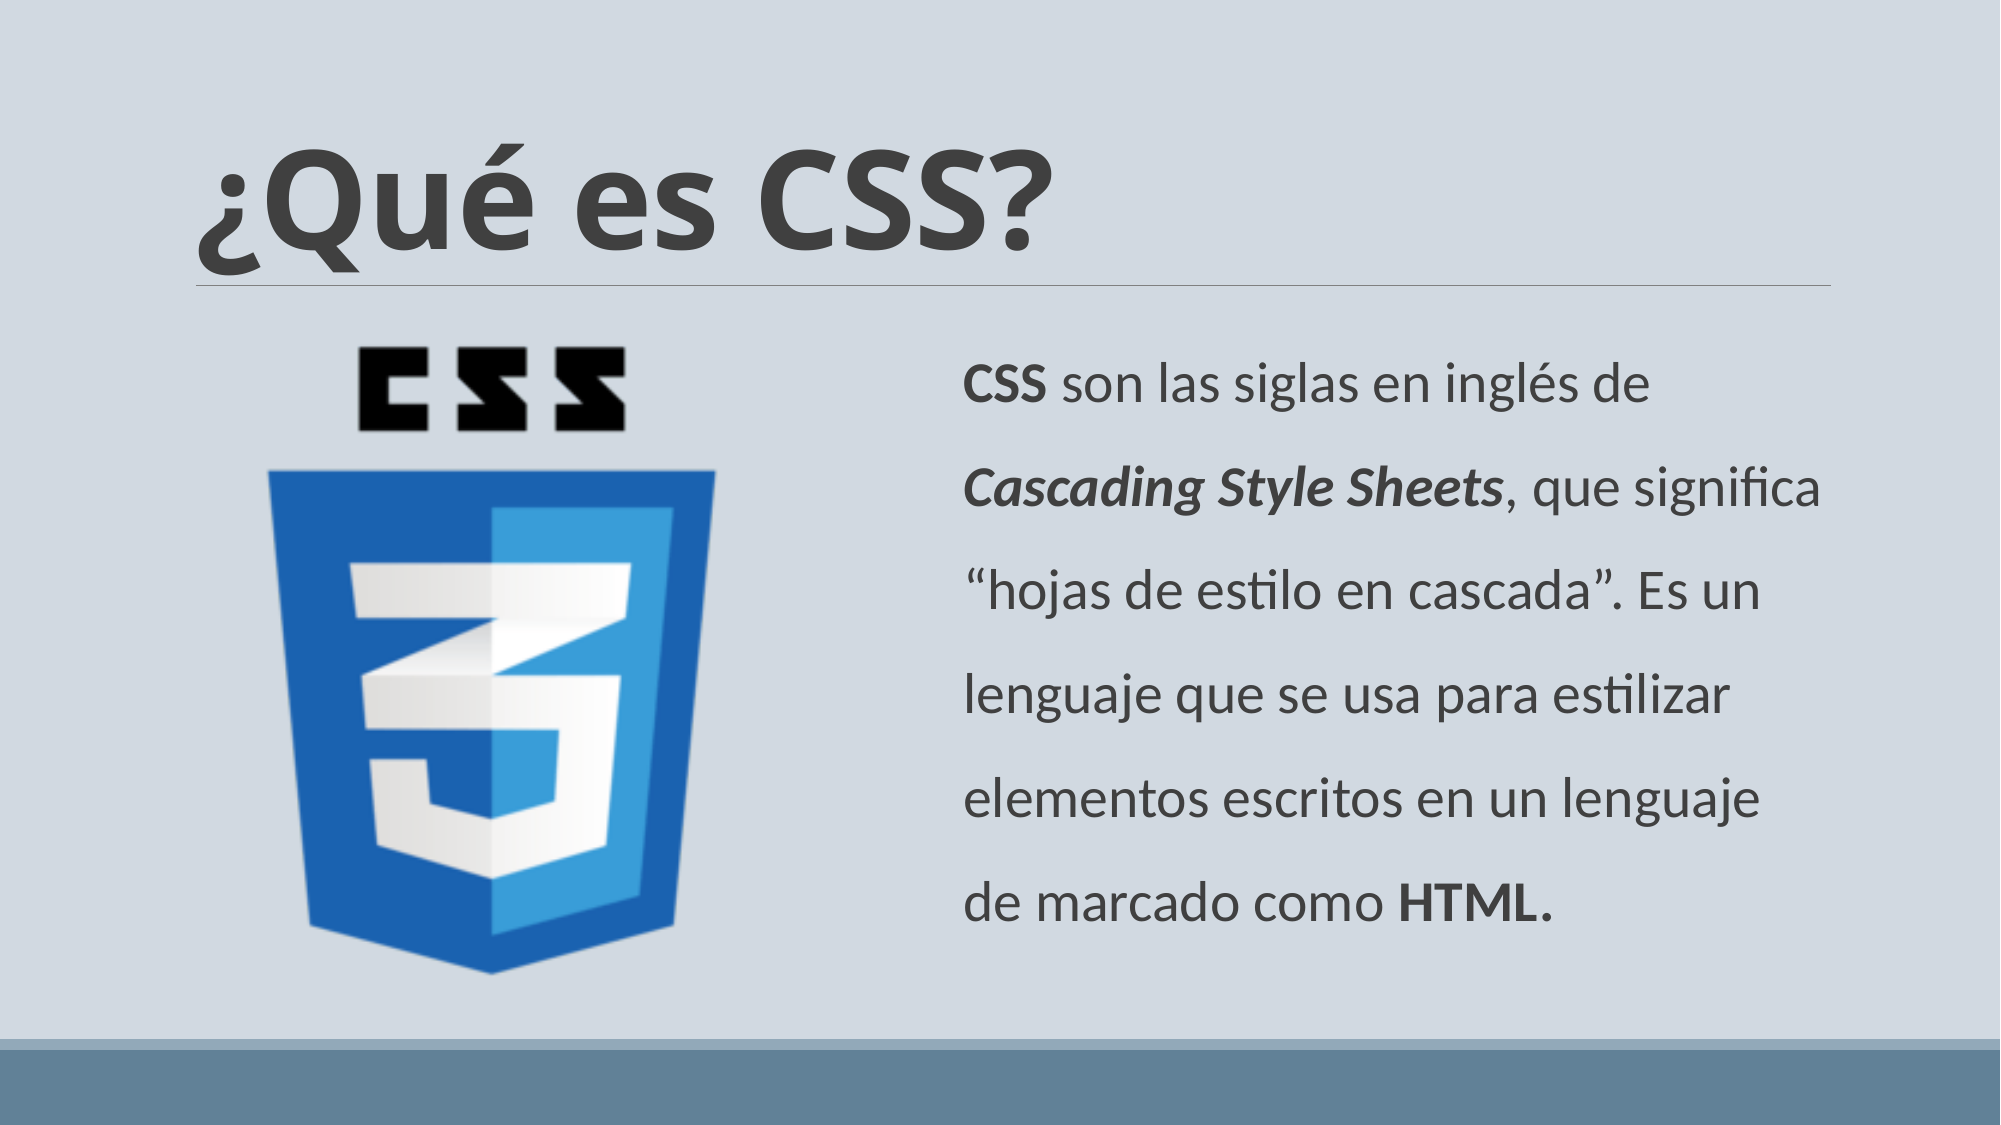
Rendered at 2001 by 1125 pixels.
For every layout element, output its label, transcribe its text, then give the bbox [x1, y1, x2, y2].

list CSS son las siglas en inglés de Cascading Style Sheets, que significa “hojas de estilo en cascada”. Es un lenguaje que se usa para estilizar elementos escritos en un lenguaje de marcado como HTML. [947, 302, 1830, 963]
picture [132, 302, 852, 1022]
title ¿Qué es CSS? [180, 47, 1830, 285]
